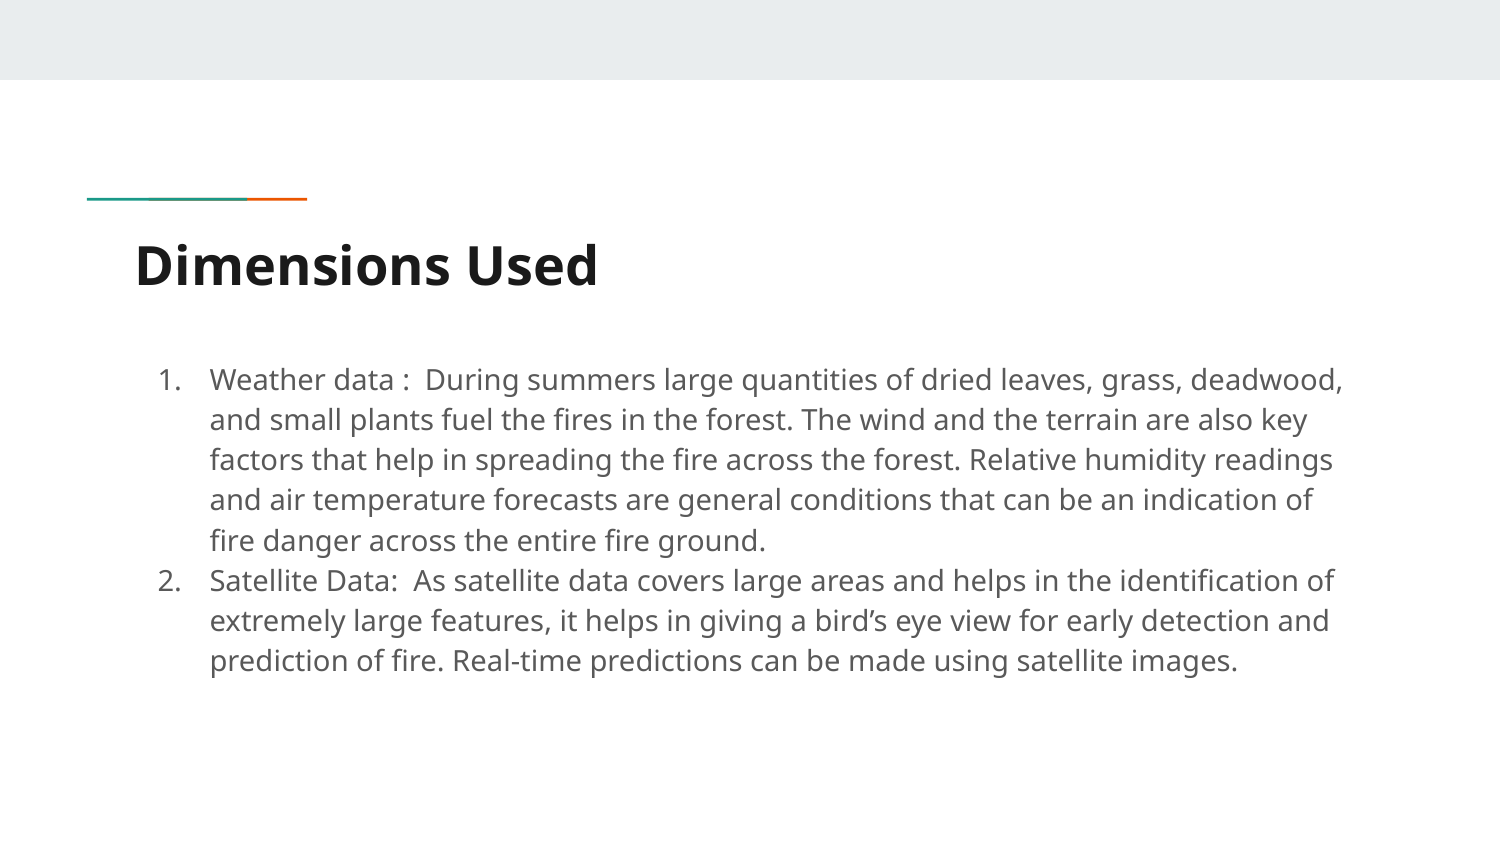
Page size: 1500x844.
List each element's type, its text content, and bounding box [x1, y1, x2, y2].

list Weather data : During summers large quantities of dried leaves, grass, deadwood, and small plants fuel the fires in the forest. The wind and the terrain are also key factors that help in spreading the fire across the forest. Relative humidity readings and air temperature forecasts are general conditions that can be an indication of fire danger across the entire fire ground. Satellite Data: As satellite data covers large areas and helps in the identification of extremely large features, it helps in giving a bird’s eye view for early detection and prediction of fire. Real-time predictions can be made using satellite images. [119, 341, 1381, 712]
title Dimensions Used [119, 216, 1381, 305]
